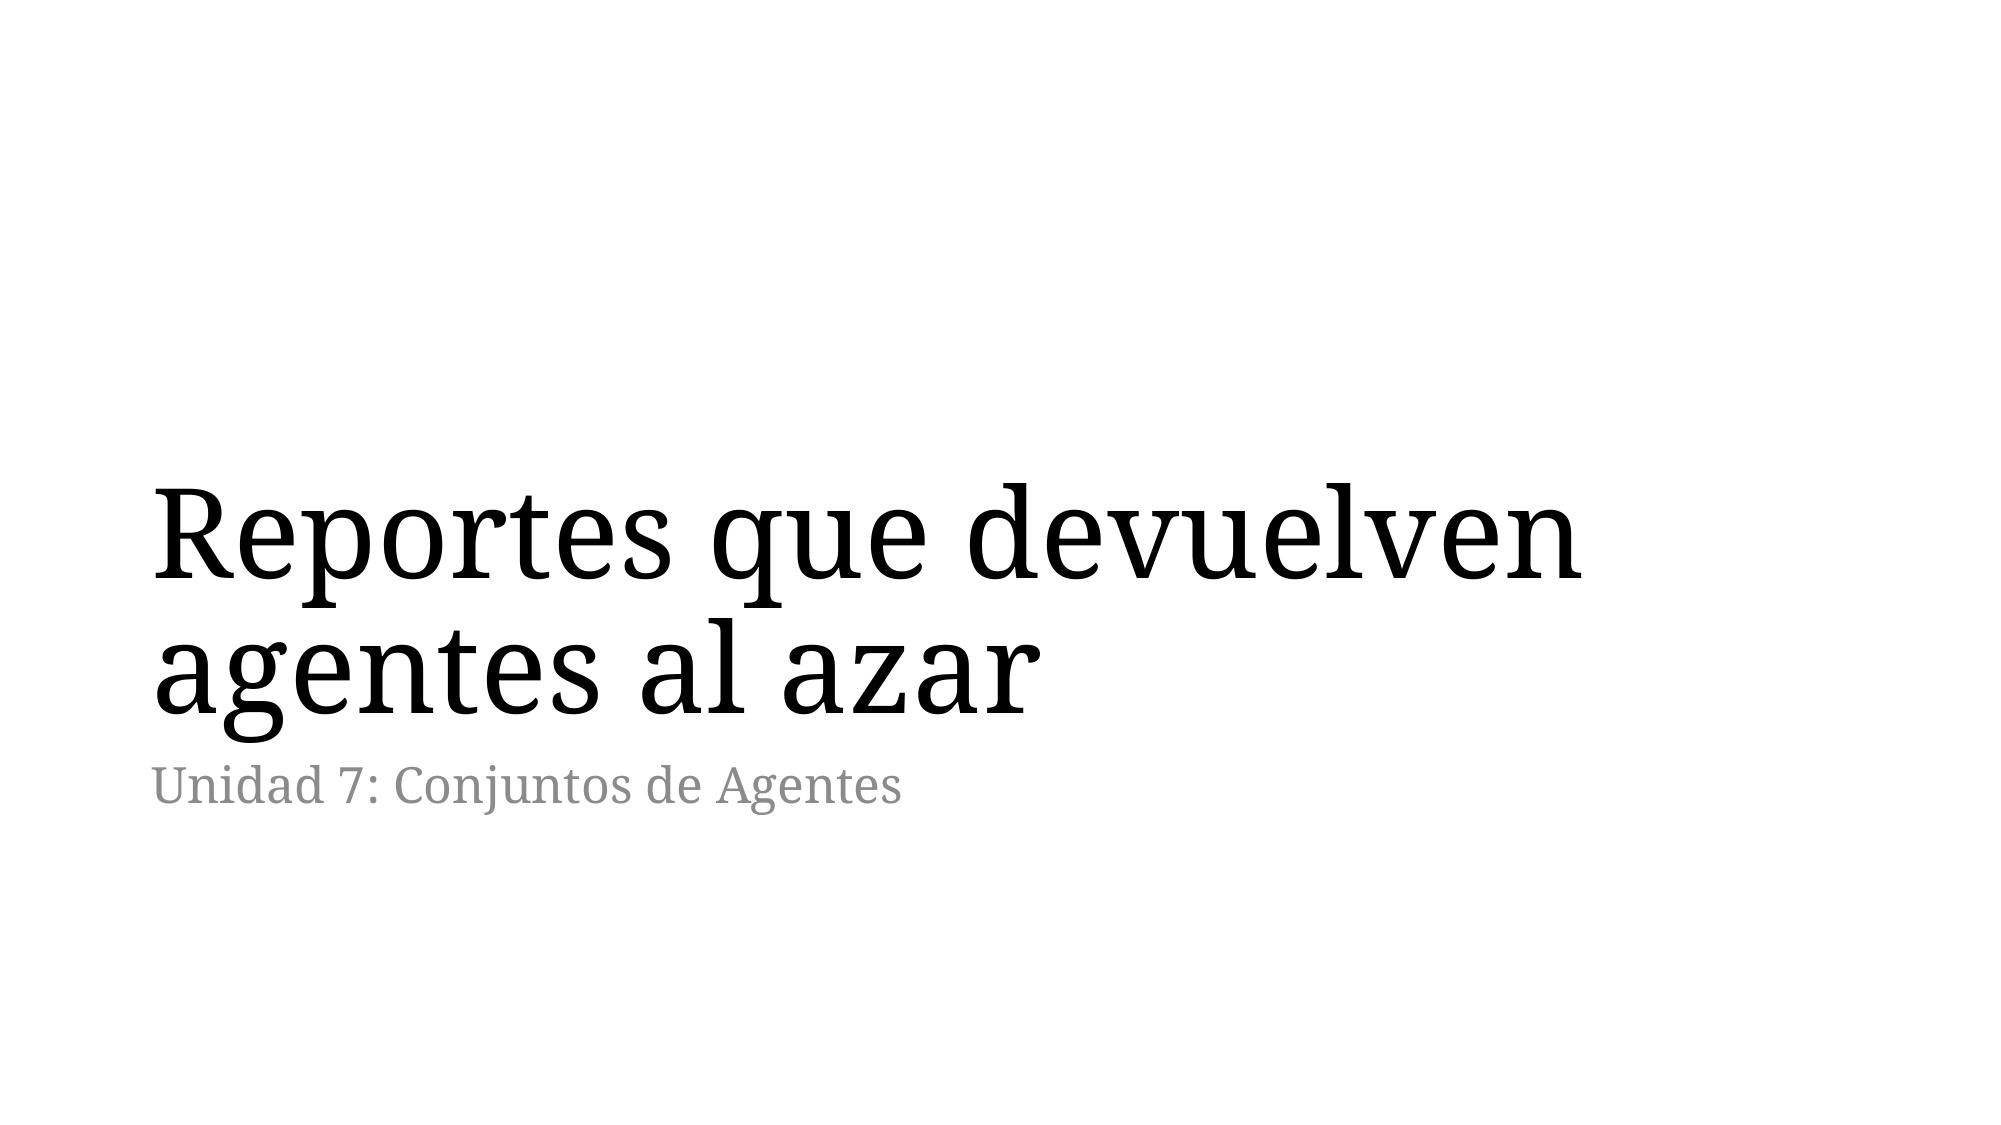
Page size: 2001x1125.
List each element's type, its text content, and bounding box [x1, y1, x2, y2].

list Unidad 7: Conjuntos de Agentes [136, 752, 1862, 999]
title Reportes que devuelven agentes al azar [136, 280, 1862, 749]
